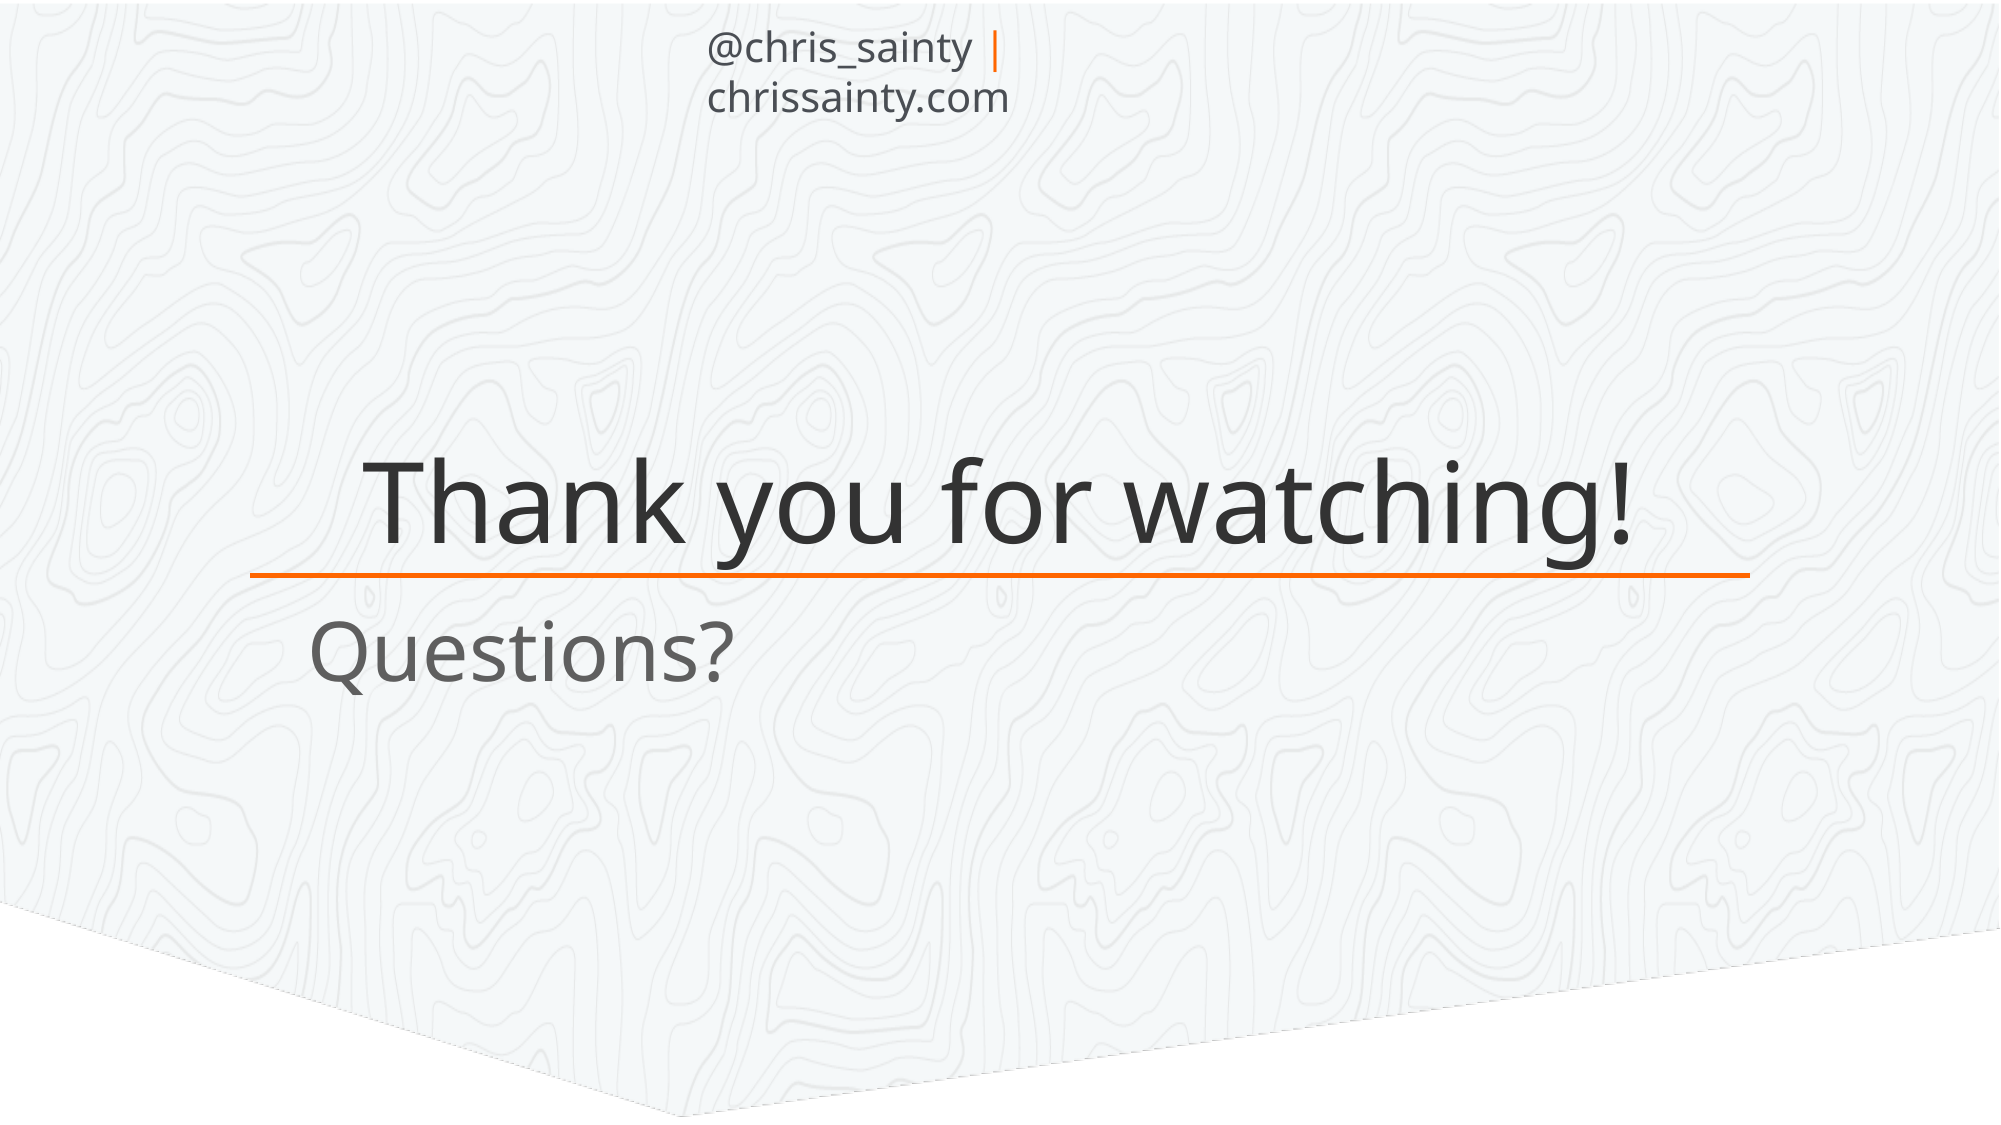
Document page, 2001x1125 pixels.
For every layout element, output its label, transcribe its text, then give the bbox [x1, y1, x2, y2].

title Thank you for watching! [249, 184, 1750, 576]
picture [0, 0, 2001, 1125]
